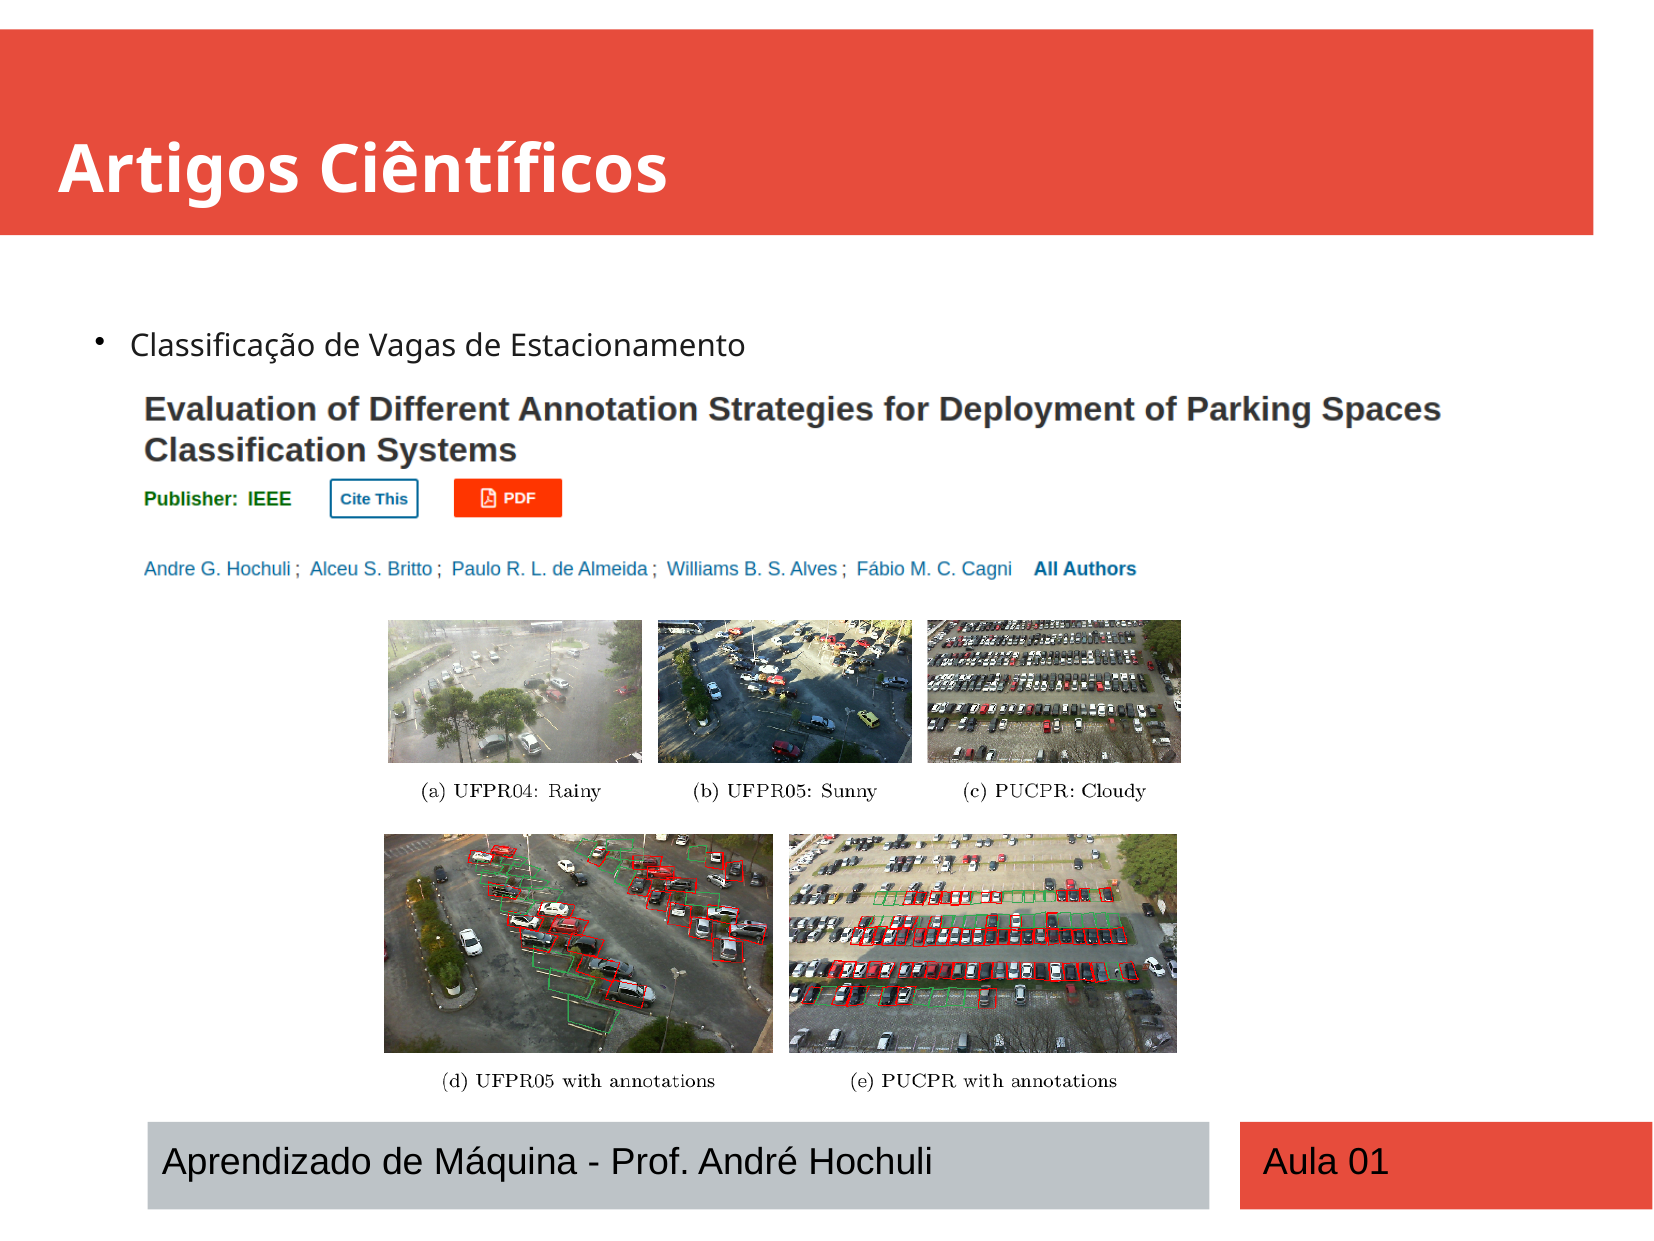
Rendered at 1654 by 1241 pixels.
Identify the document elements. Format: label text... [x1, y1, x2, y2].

text_box Artigos Ciêntíficos [58, 58, 1594, 206]
picture [383, 619, 1181, 1092]
text_box Aprendizado de Máquina - Prof. André Hochuli [147, 1129, 1204, 1189]
text_box Classificação de Vagas de Estacionamento [58, 324, 1564, 1092]
picture [138, 383, 1447, 584]
text_box Aula 01 [1248, 1129, 1622, 1189]
